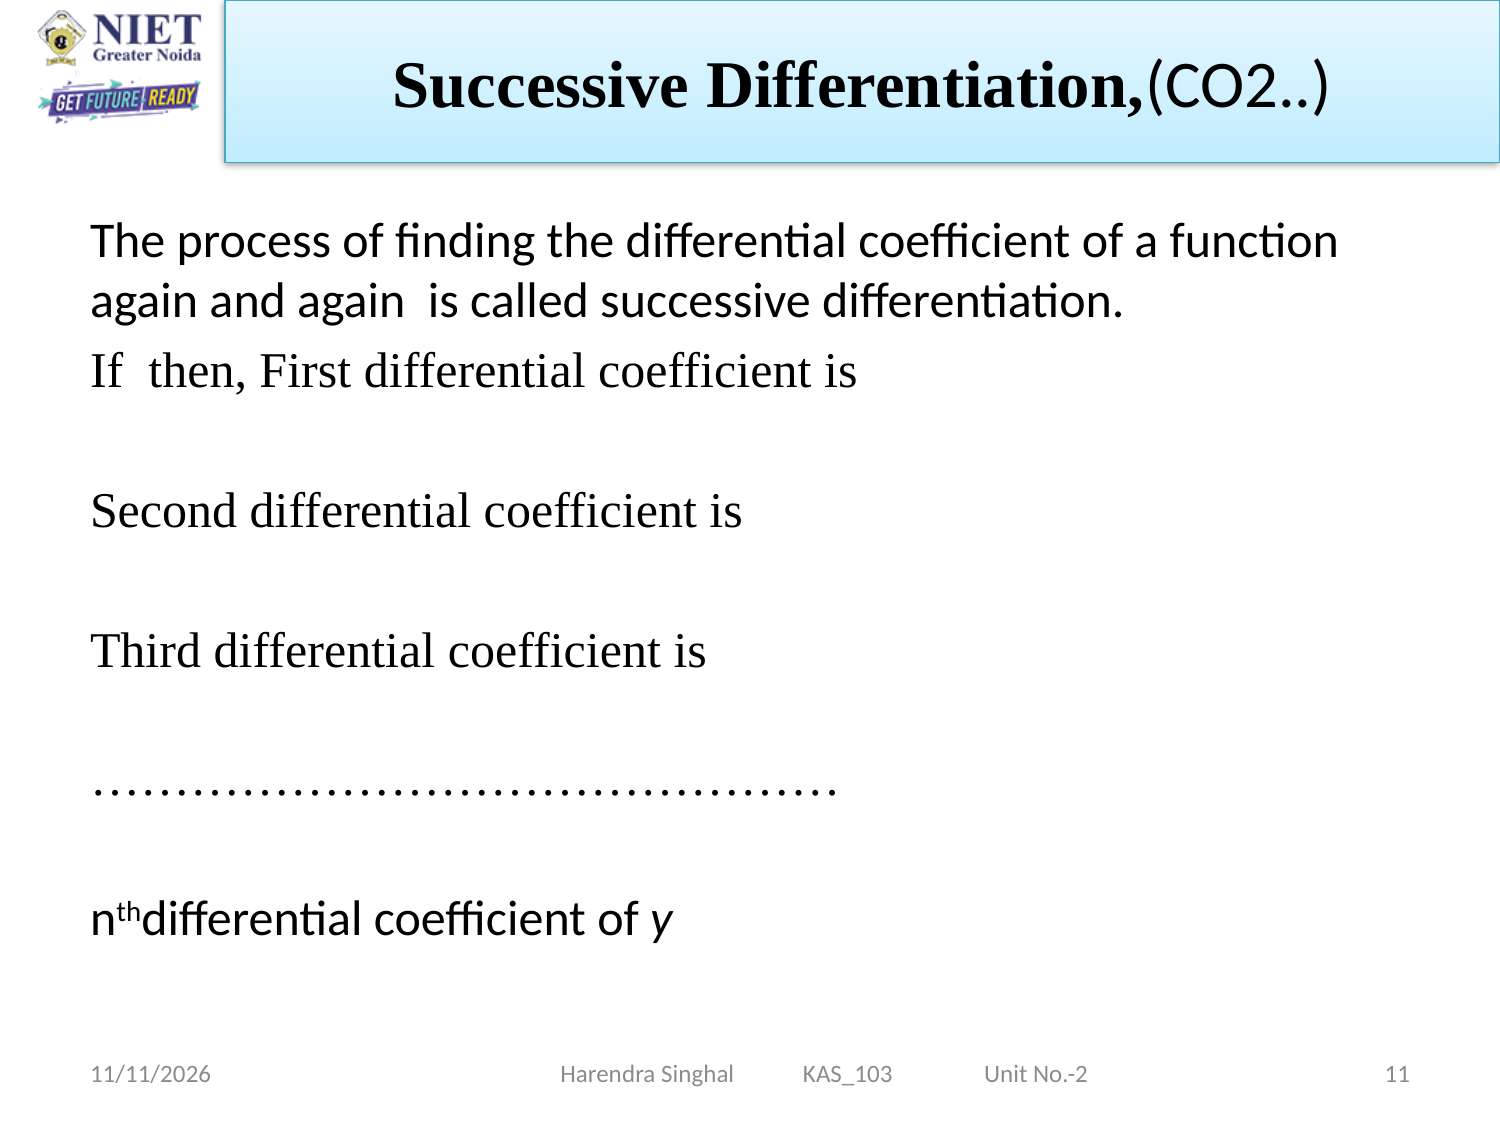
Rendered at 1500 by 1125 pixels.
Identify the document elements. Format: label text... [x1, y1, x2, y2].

slide_number 11 [1074, 1042, 1425, 1103]
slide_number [75, 1042, 412, 1103]
footer Harendra Singhal KAS_103 Unit No.-2 [412, 1042, 1074, 1103]
picture [0, 0, 238, 135]
text_box Successive Differentiation,(CO2..) [224, 0, 1500, 163]
